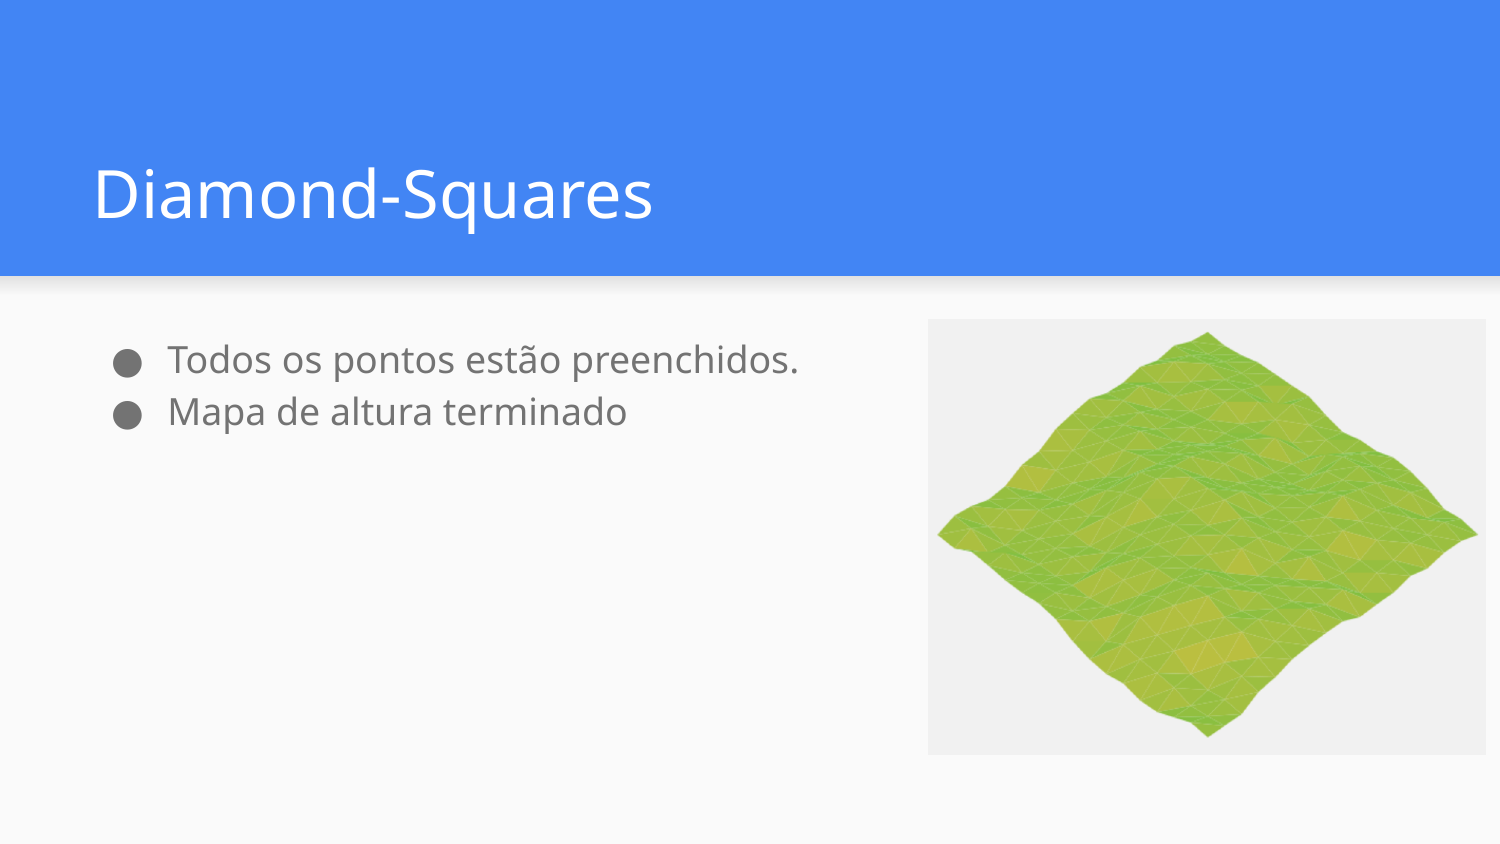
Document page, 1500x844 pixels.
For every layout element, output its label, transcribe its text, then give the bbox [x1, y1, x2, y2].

title Diamond-Squares [77, 121, 1427, 248]
list Todos os pontos estão preenchidos. Mapa de altura terminado [77, 314, 929, 760]
picture [927, 318, 1486, 756]
